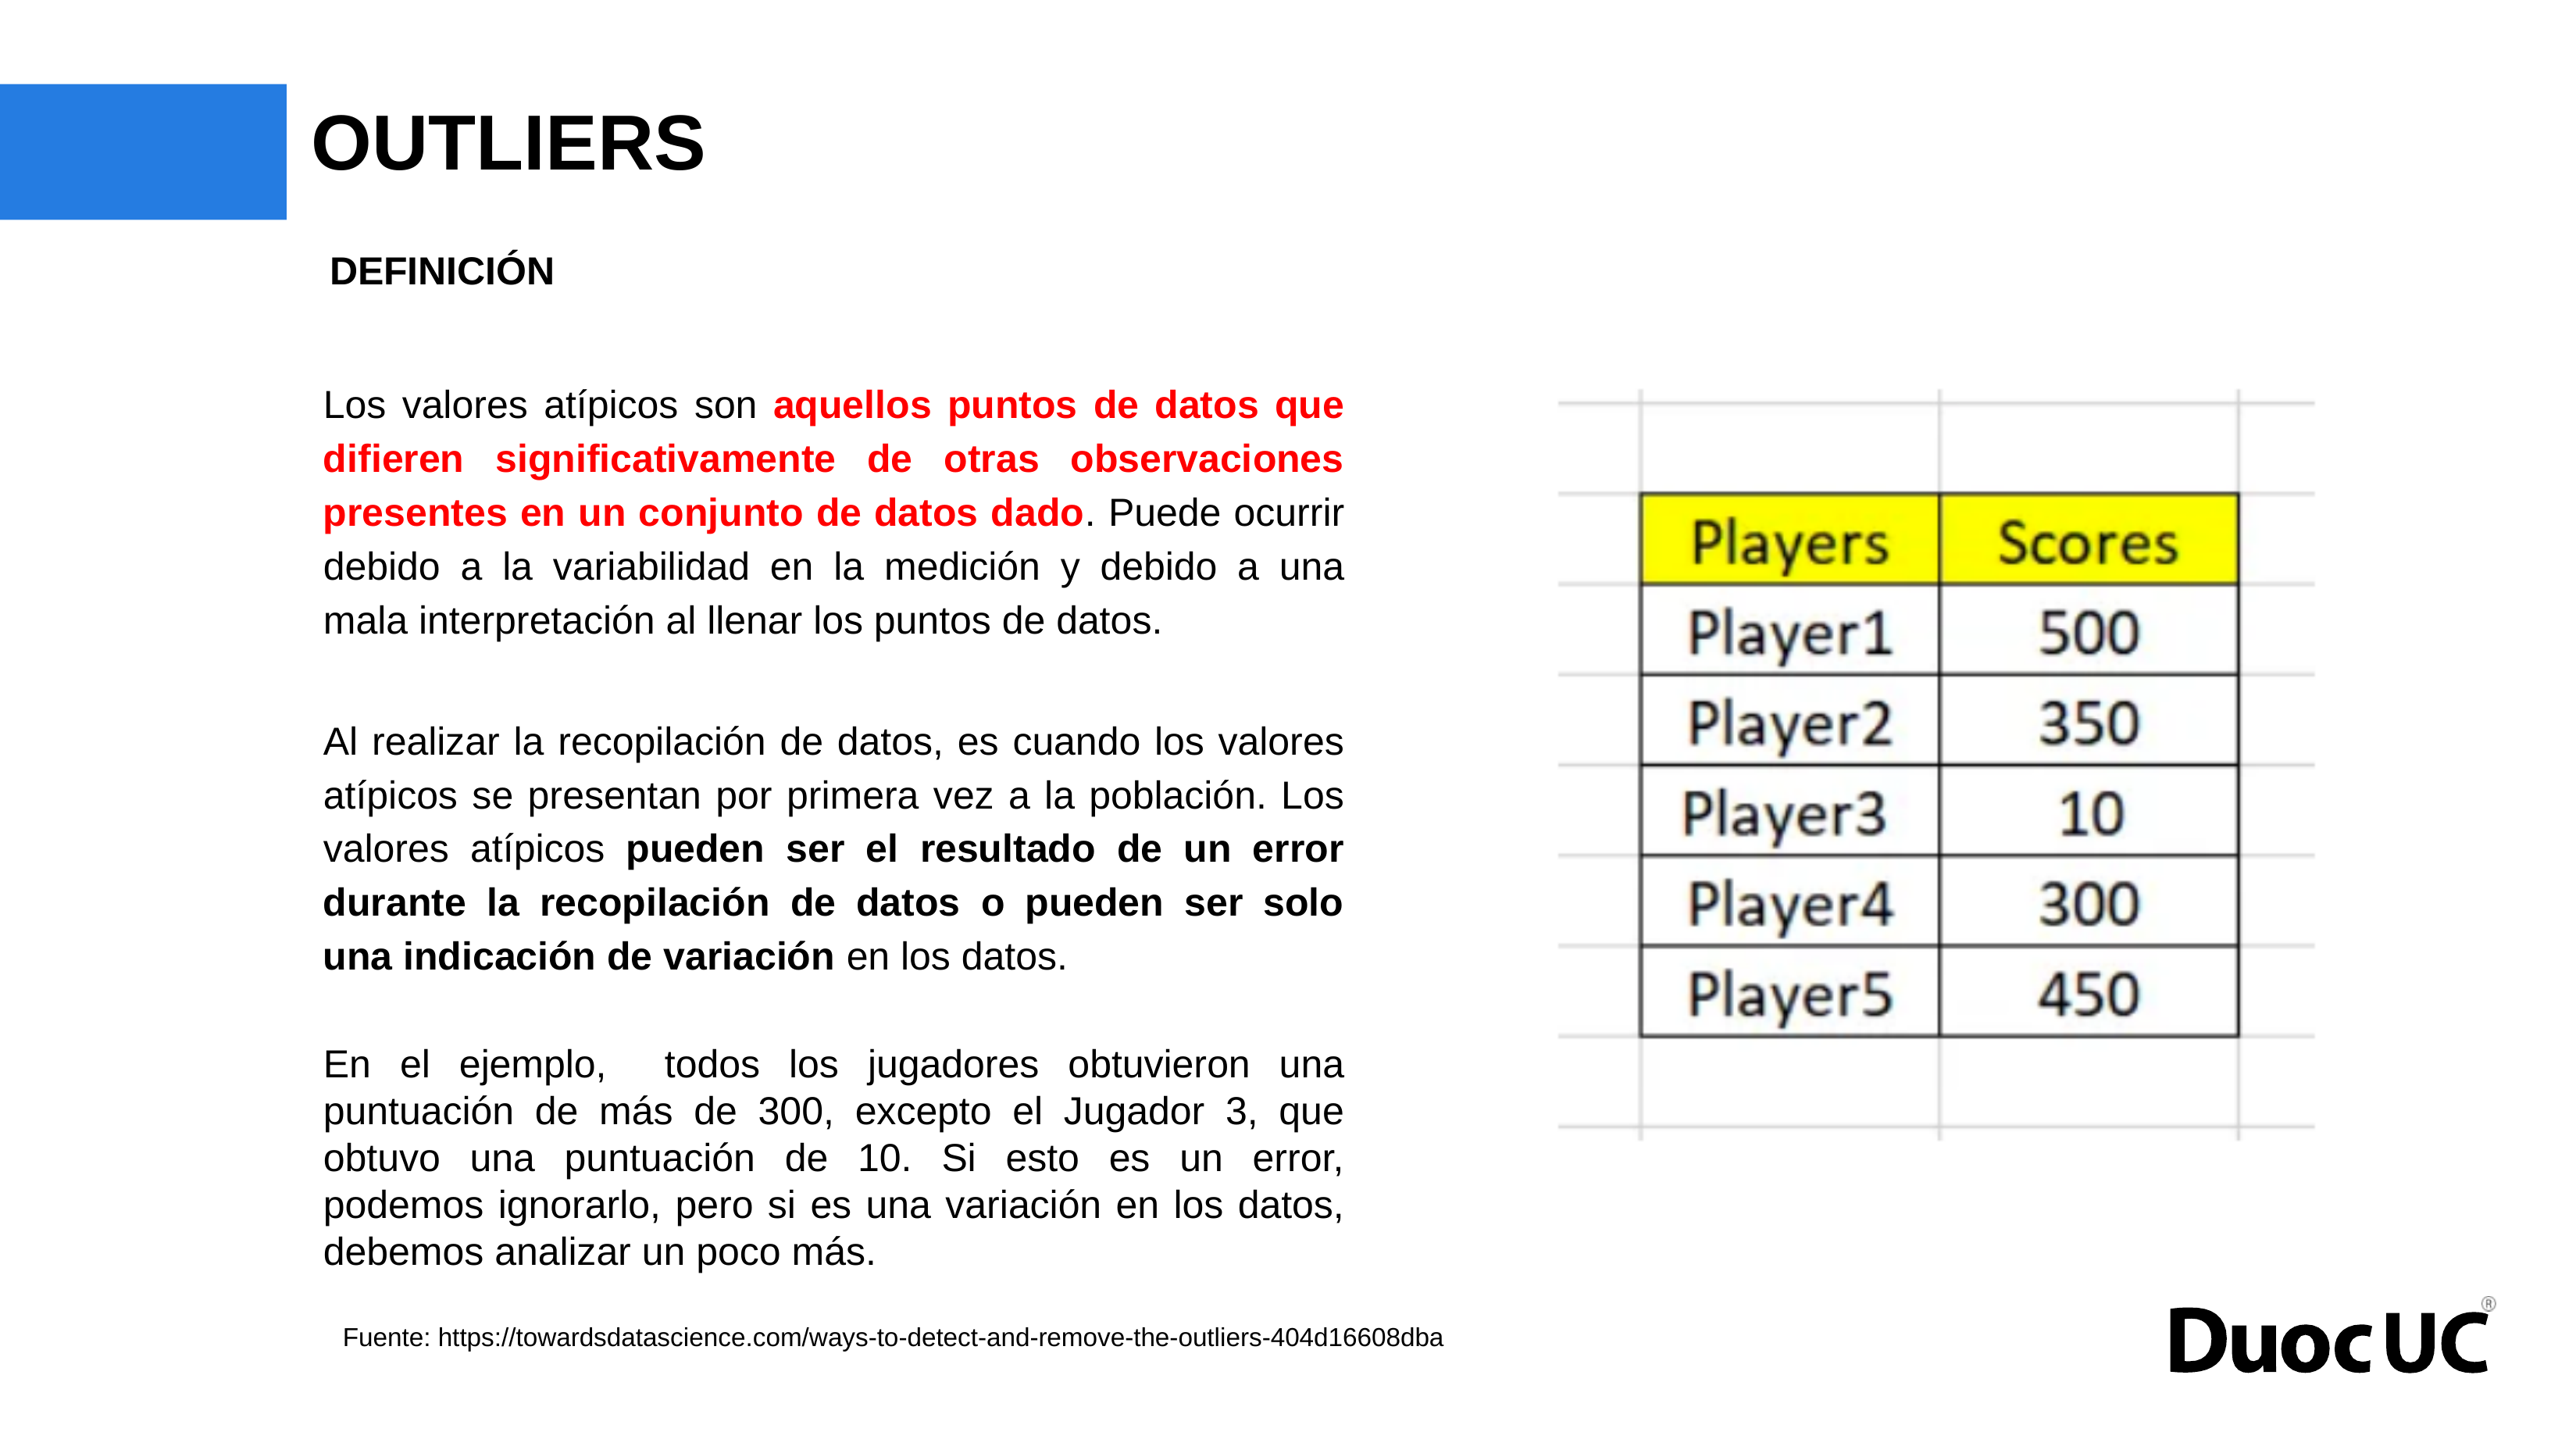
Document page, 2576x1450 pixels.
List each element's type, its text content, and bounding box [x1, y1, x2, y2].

text_box Fuente: https://towardsdatascience.com/ways-to-detect-and-remove-the-outliers-404d16608dba [330, 1314, 1471, 1358]
title OUTLIERS [311, 91, 2489, 334]
picture [2481, 1296, 2496, 1312]
text_box DEFINICIÓN Los valores atípicos son aquellos puntos de datos que difieren significativamente de otras observaciones presentes en un conjunto de datos dado. Puede ocurrir debido a la variabilidad en la medición y debido a una mala interpretación al llenar los puntos de datos. Al realizar la recopilación de datos, es cuando los valores atípicos se presentan por primera vez a la población. Los valores atípicos pueden ser el resultado de un error durante la recopilación de datos o pueden ser solo una indicación de variación en los datos. En el ejemplo, todos los jugadores obtuvieron una puntuación de más de 300, excepto el Jugador 3, que obtuvo una puntuación de 10. Si esto es un error, podemos ignorarlo, pero si es una variación en los datos, debemos analizar un poco más. [311, 236, 1357, 1279]
picture [1532, 373, 2333, 1164]
